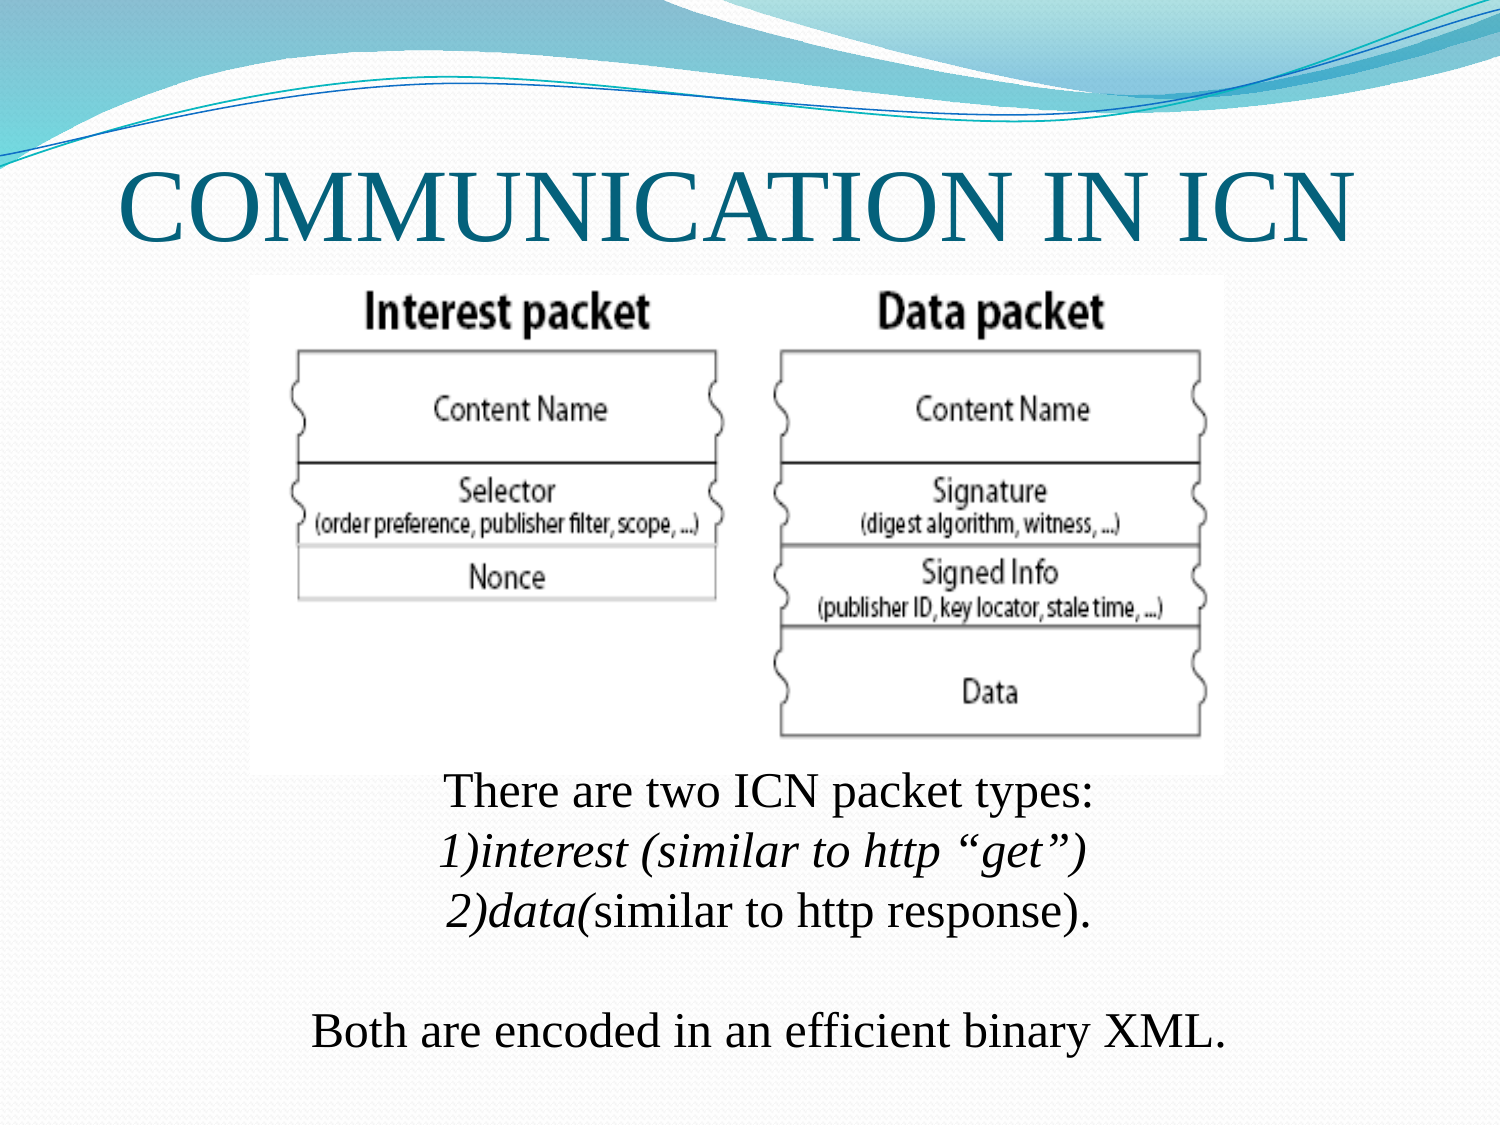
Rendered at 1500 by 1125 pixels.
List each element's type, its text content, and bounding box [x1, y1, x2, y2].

text_box There are two ICN packet types: 1)interest (similar to http “get”) 2)data(similar to http response). Both are encoded in an efficient binary XML. [44, 749, 1495, 1065]
picture [249, 274, 1225, 776]
title COMMUNICATION IN ICN [62, 75, 1413, 263]
